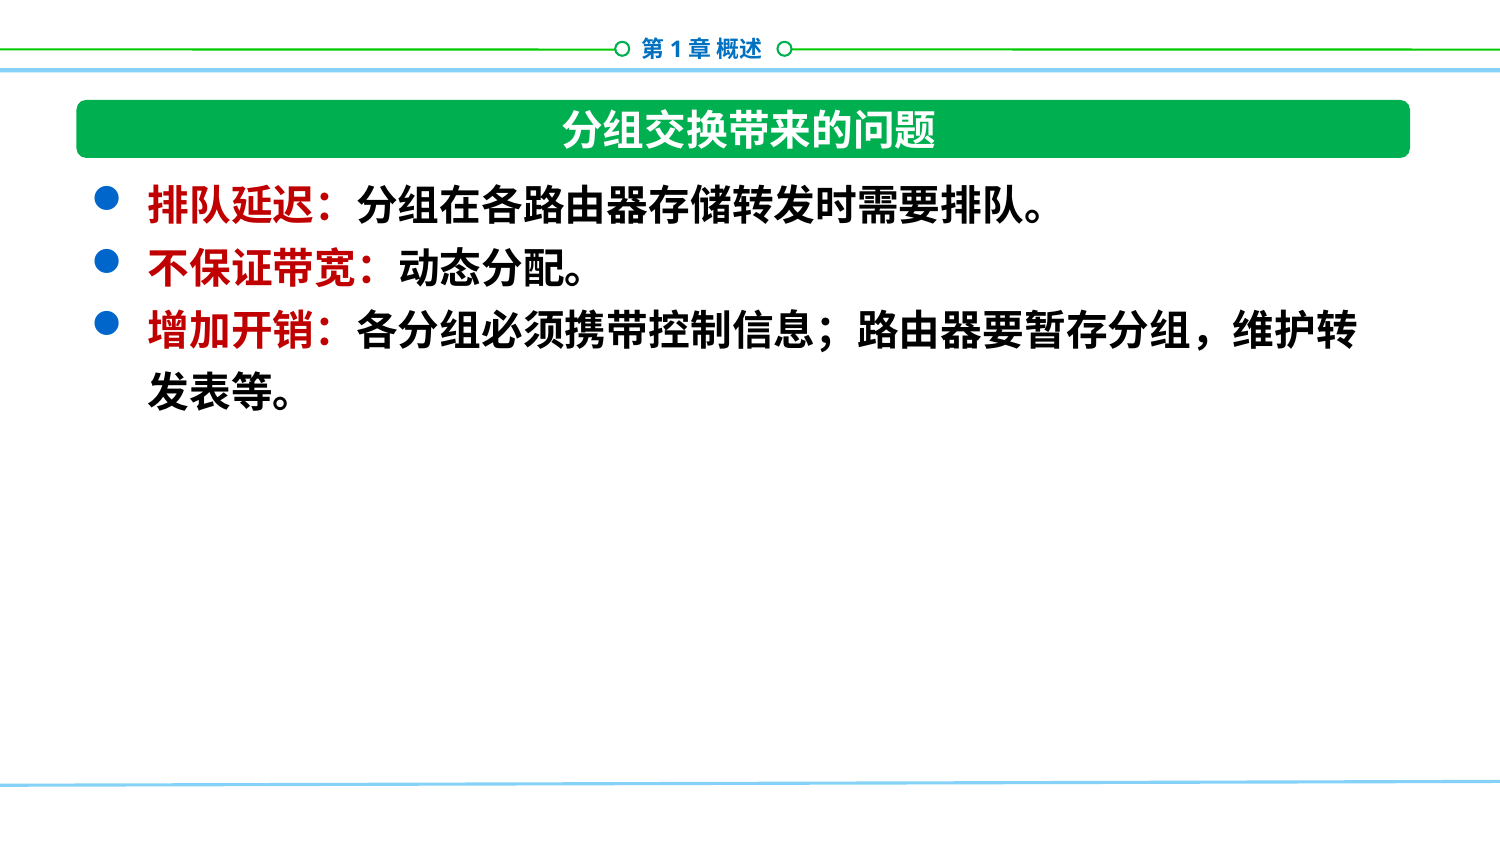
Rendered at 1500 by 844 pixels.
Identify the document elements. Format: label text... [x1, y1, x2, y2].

list 排队延迟：分组在各路由器存储转发时需要排队。 不保证带宽：动态分配。 增加开销：各分组必须携带控制信息；路由器要暂存分组，维护转发表等。 [76, 159, 1410, 716]
list 分组交换带来的问题 [204, 99, 1293, 158]
